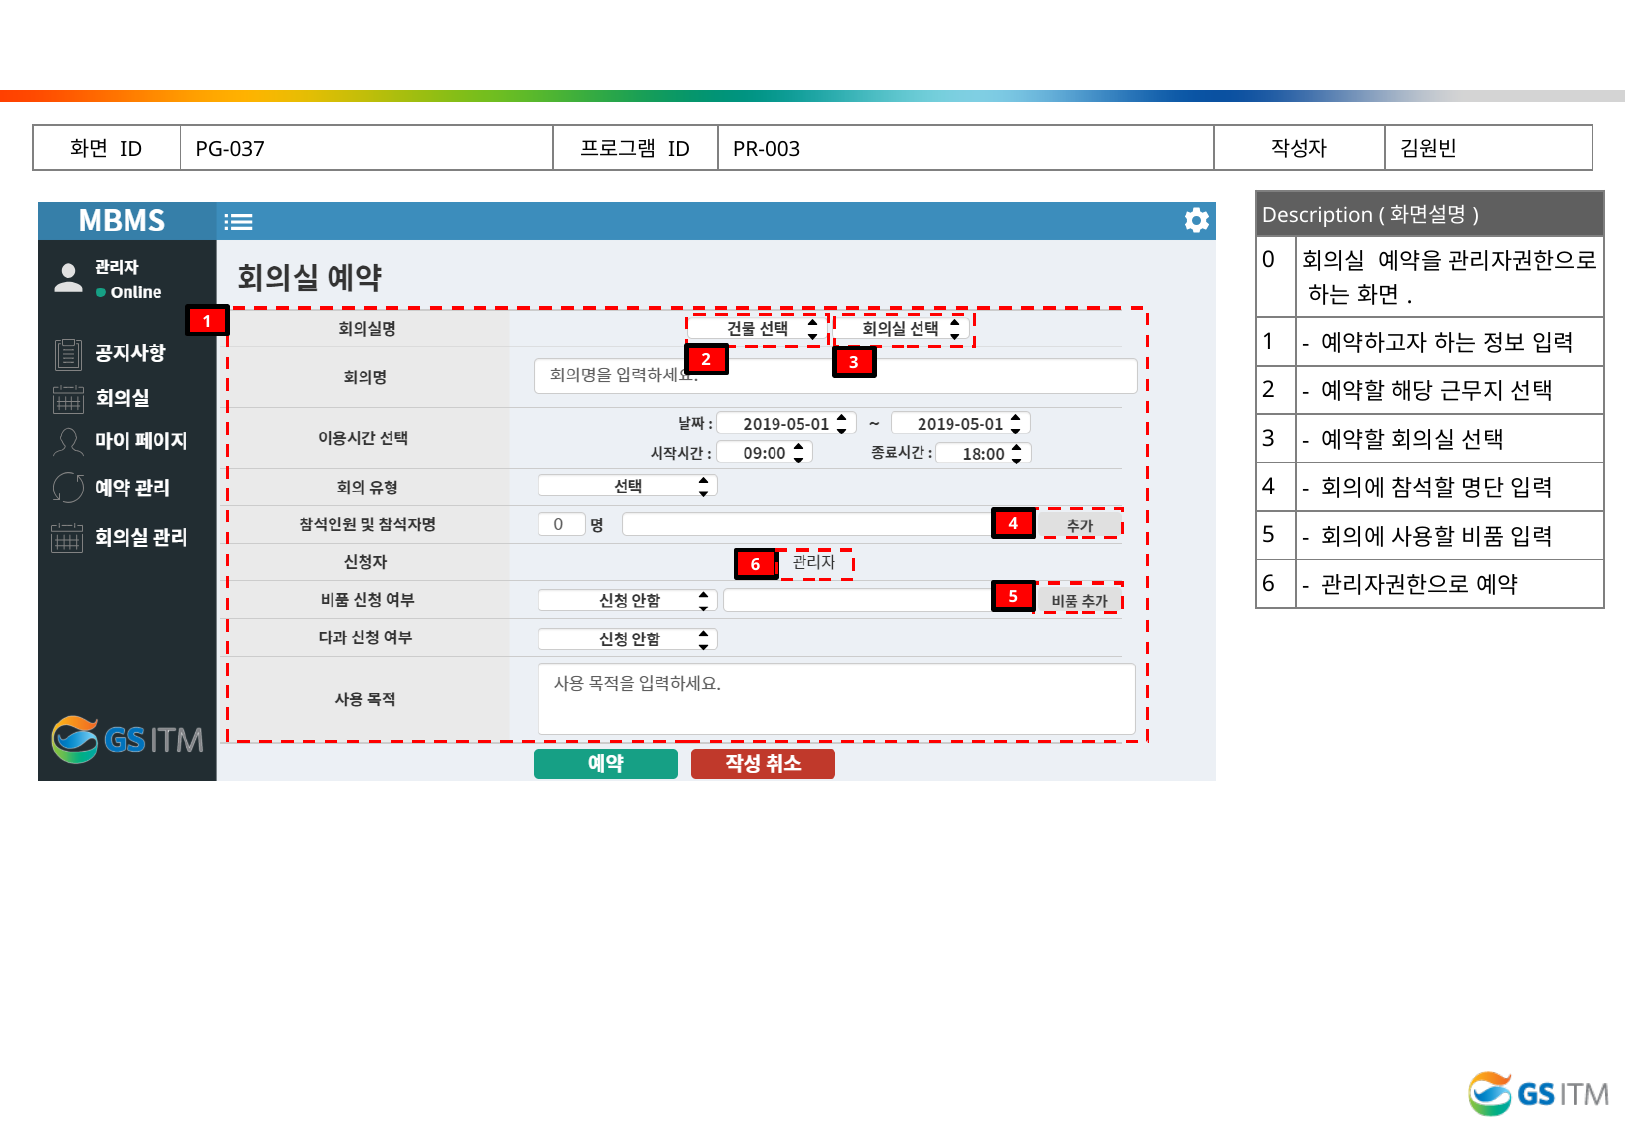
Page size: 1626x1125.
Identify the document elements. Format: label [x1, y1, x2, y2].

table_cell [1257, 463, 1295, 510]
table_cell [1257, 560, 1295, 607]
table_cell [1257, 367, 1295, 413]
table_cell [1297, 463, 1603, 510]
table_cell [1297, 237, 1603, 316]
picture [1467, 1070, 1610, 1118]
table_cell [1297, 512, 1603, 559]
table_cell [1297, 560, 1603, 607]
table_header [1257, 192, 1603, 235]
table_header [554, 126, 717, 169]
table_header [1215, 126, 1384, 169]
table_header [181, 126, 552, 169]
table_header [719, 126, 1213, 169]
table_cell [1257, 237, 1295, 316]
table_header [34, 126, 180, 169]
table_cell [1297, 367, 1603, 413]
table_cell [1257, 415, 1295, 462]
table_header [1386, 126, 1592, 169]
table_cell [1257, 512, 1295, 559]
table_cell [1297, 318, 1603, 365]
picture [38, 201, 1216, 782]
table_cell [1257, 318, 1295, 365]
picture [0, 90, 1625, 102]
table_cell [1297, 415, 1603, 462]
